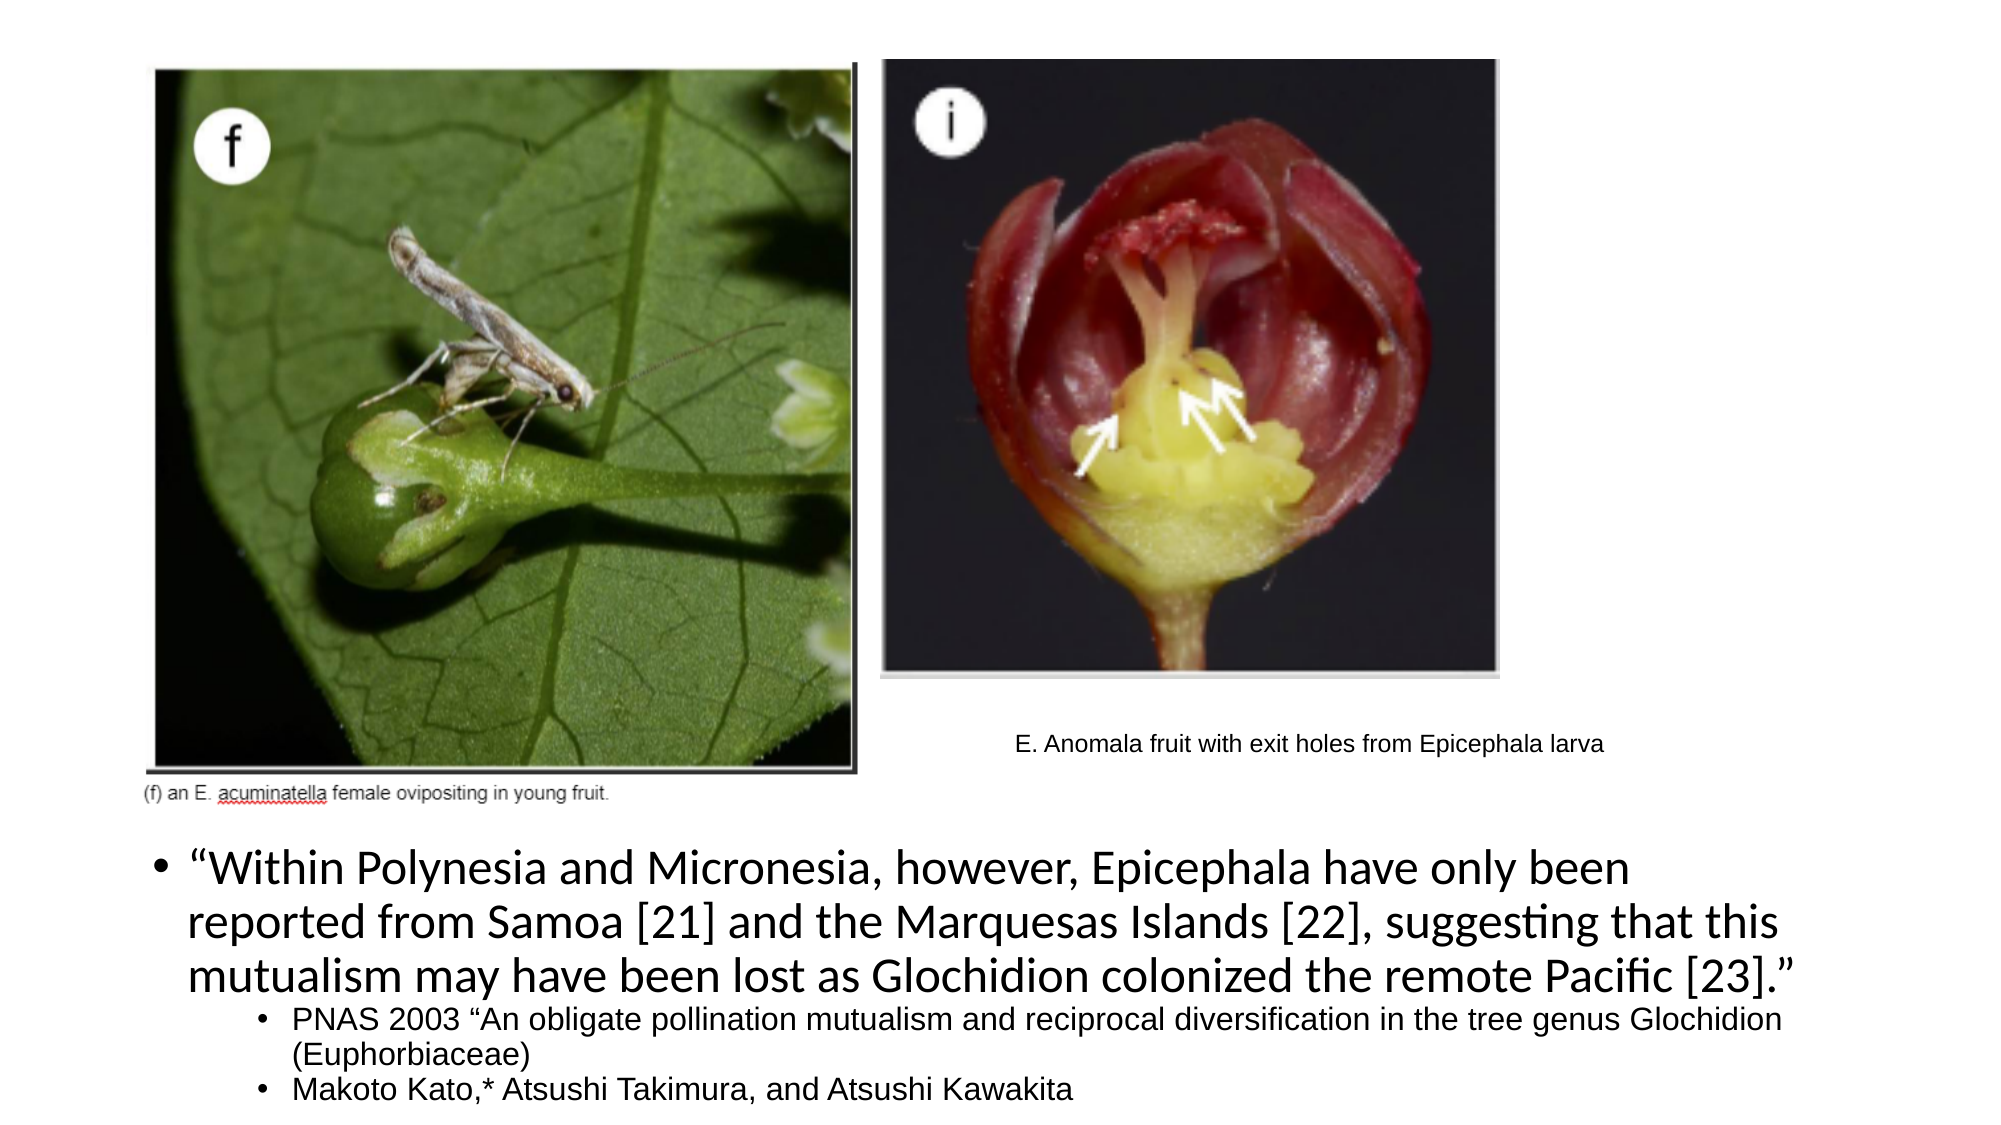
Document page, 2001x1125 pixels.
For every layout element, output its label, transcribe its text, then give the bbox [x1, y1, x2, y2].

text_box E. Anomala fruit with exit holes from Epicephala larva [999, 720, 2000, 765]
picture [880, 59, 1500, 679]
list “Within Polynesia and Micronesia, however, Epicephala have only been reported from Samoa [21] and the Marquesas Islands [22], suggesting that this mutualism may have been lost as Glochidion colonized the remote Pacific [23].” PNAS 2003 “An obligate pollination mutualism and reciprocal diversification in the tree genus Glochidion (Euphorbiaceae) Makoto Kato,* Atsushi Takimura, and Atsushi Kawakita [137, 833, 1813, 1122]
picture [137, 57, 863, 813]
